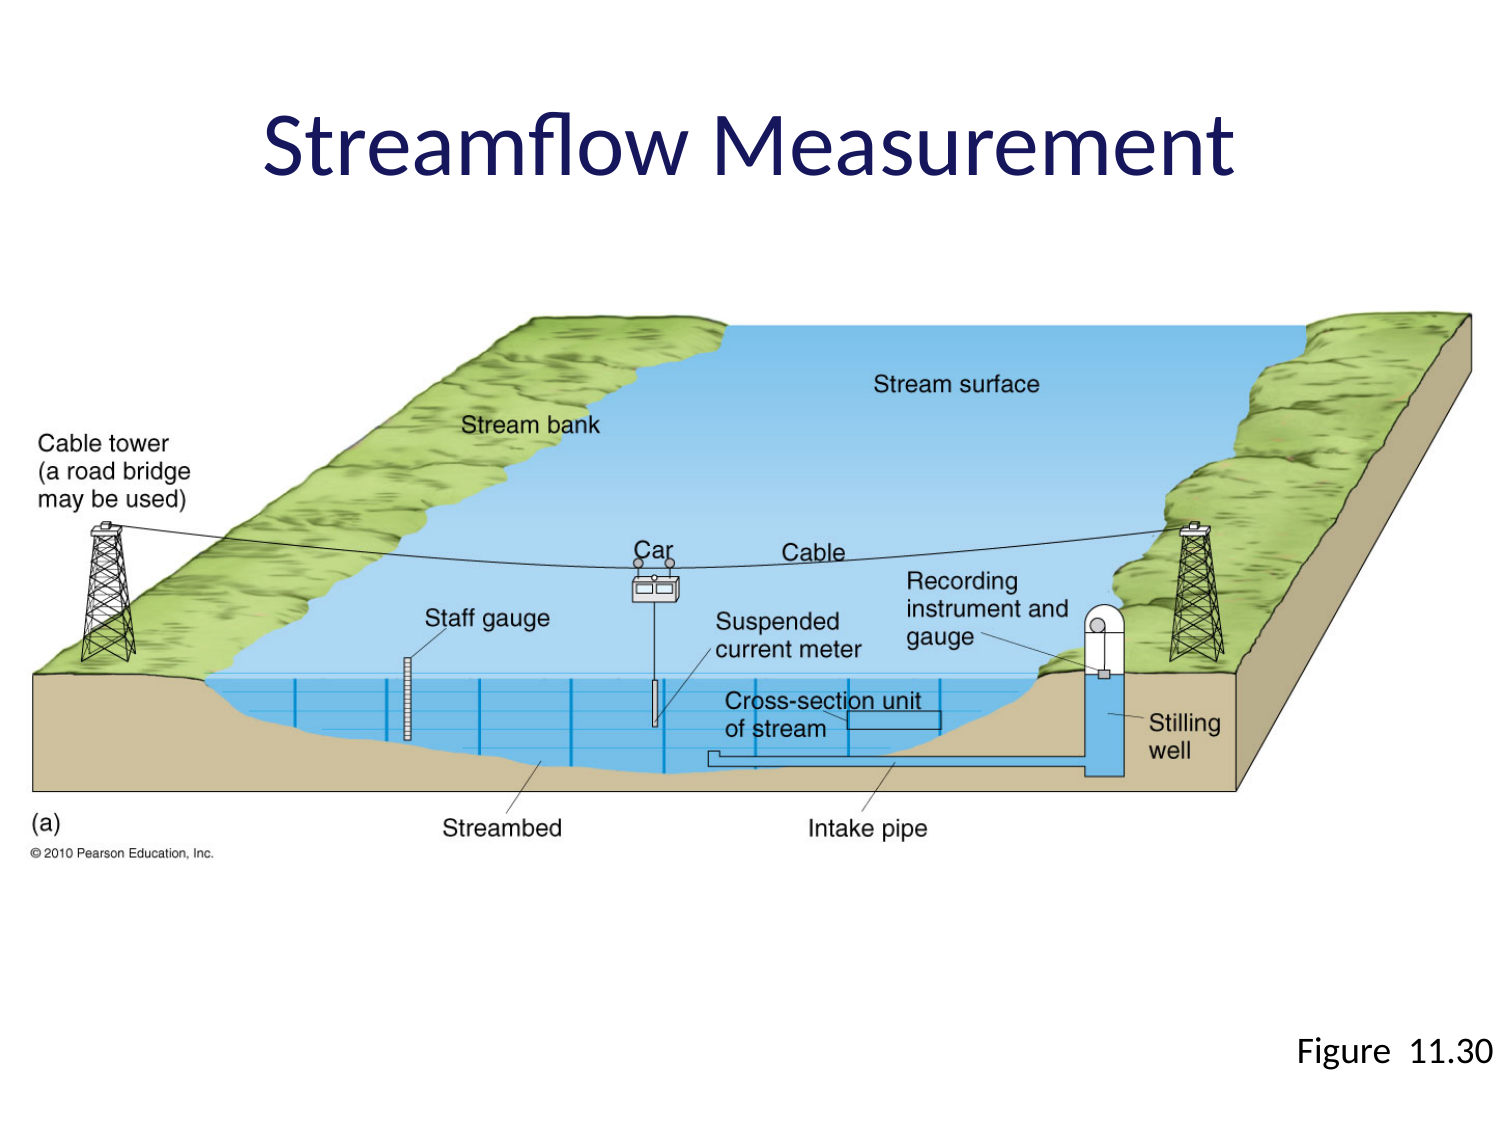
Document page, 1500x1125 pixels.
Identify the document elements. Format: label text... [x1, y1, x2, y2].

picture [25, 303, 1476, 870]
text_box Figure 11.30 [1282, 1018, 1500, 1079]
title Streamflow Measurement [75, 45, 1425, 233]
